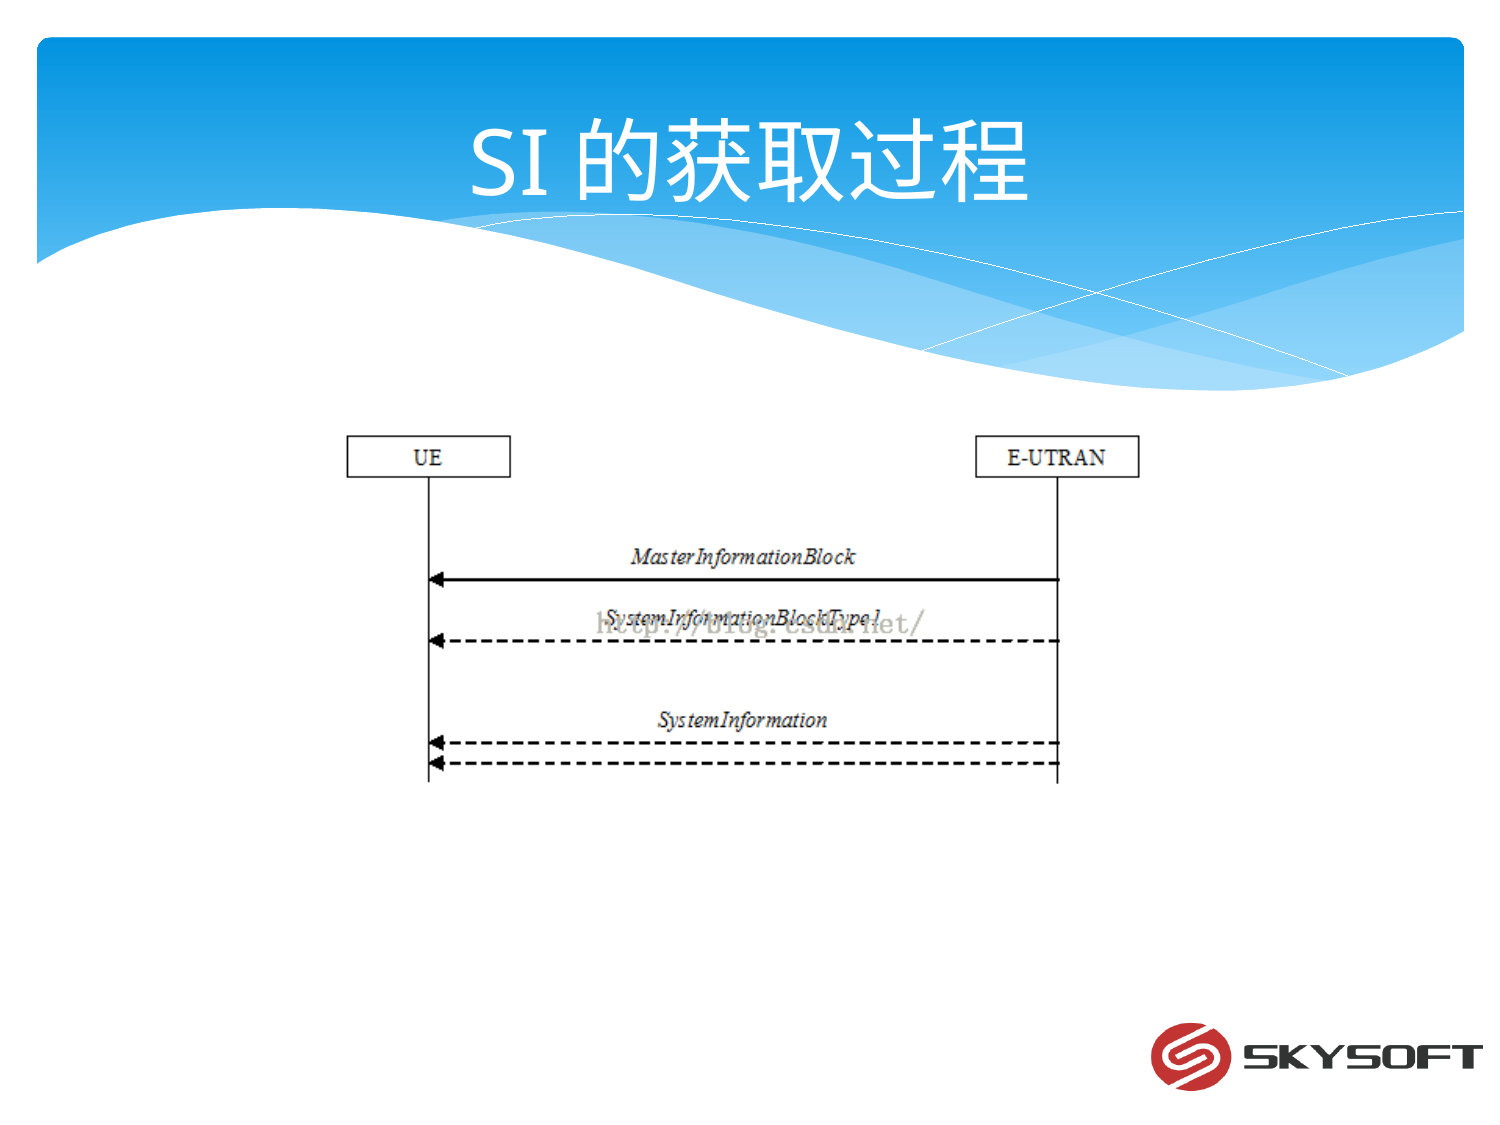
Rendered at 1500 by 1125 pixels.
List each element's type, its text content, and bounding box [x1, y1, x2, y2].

title SI的获取过程 [75, 55, 1425, 261]
picture [336, 420, 1157, 795]
picture [1145, 1021, 1483, 1092]
